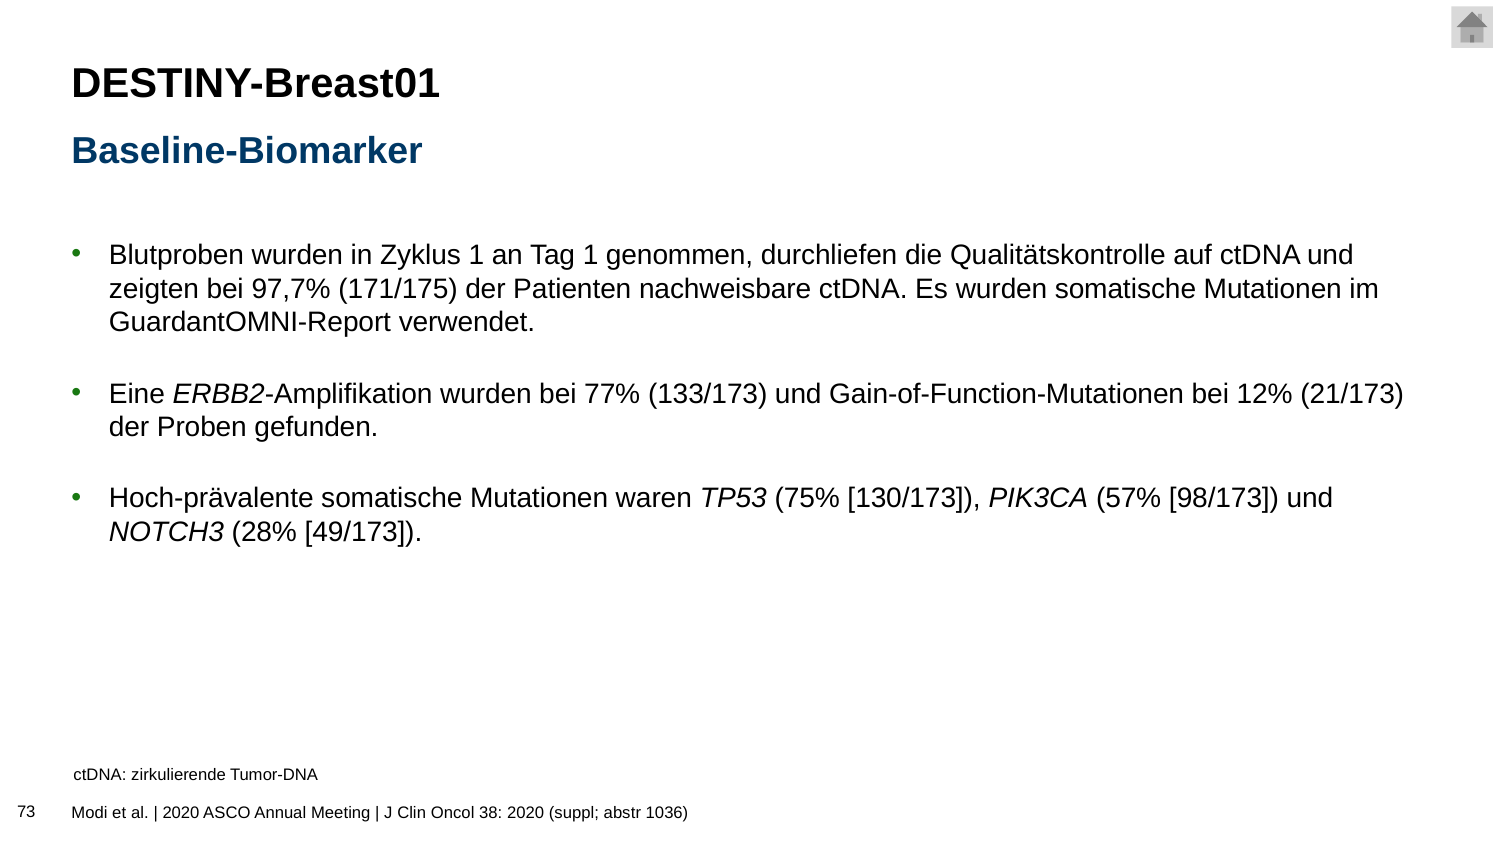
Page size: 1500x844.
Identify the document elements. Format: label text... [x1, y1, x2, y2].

text_box ctDNA: zirkulierende Tumor-DNA [73, 763, 1432, 785]
list Blutproben wurden in Zyklus 1 an Tag 1 genommen, durchliefen die Qualitätskontrolle auf ctDNA und zeigten bei 97,7% (171/175) der Patienten nachweisbare ctDNA. Es wurden somatische Mutationen im GuardantOMNI-Report verwendet. Eine ERBB2-Amplifikation wurden bei 77% (133/173) und Gain-of-Function-Mutationen bei 12% (21/173) der Proben gefunden. Hoch-prävalente somatische Mutationen waren TP53 (75% [130/173]), PIK3CA (57% [98/173]) und NOTCH3 (28% [49/173]). [71, 228, 1429, 566]
footer Modi et al. | 2020 ASCO Annual Meeting | J Clin Oncol 38: 2020 (suppl; abstr 1036) [71, 794, 1430, 832]
slide_number 73 [2, 790, 68, 829]
title DESTINY-Breast01 [71, 44, 1430, 119]
subtitle Baseline-Biomarker [71, 119, 1430, 178]
